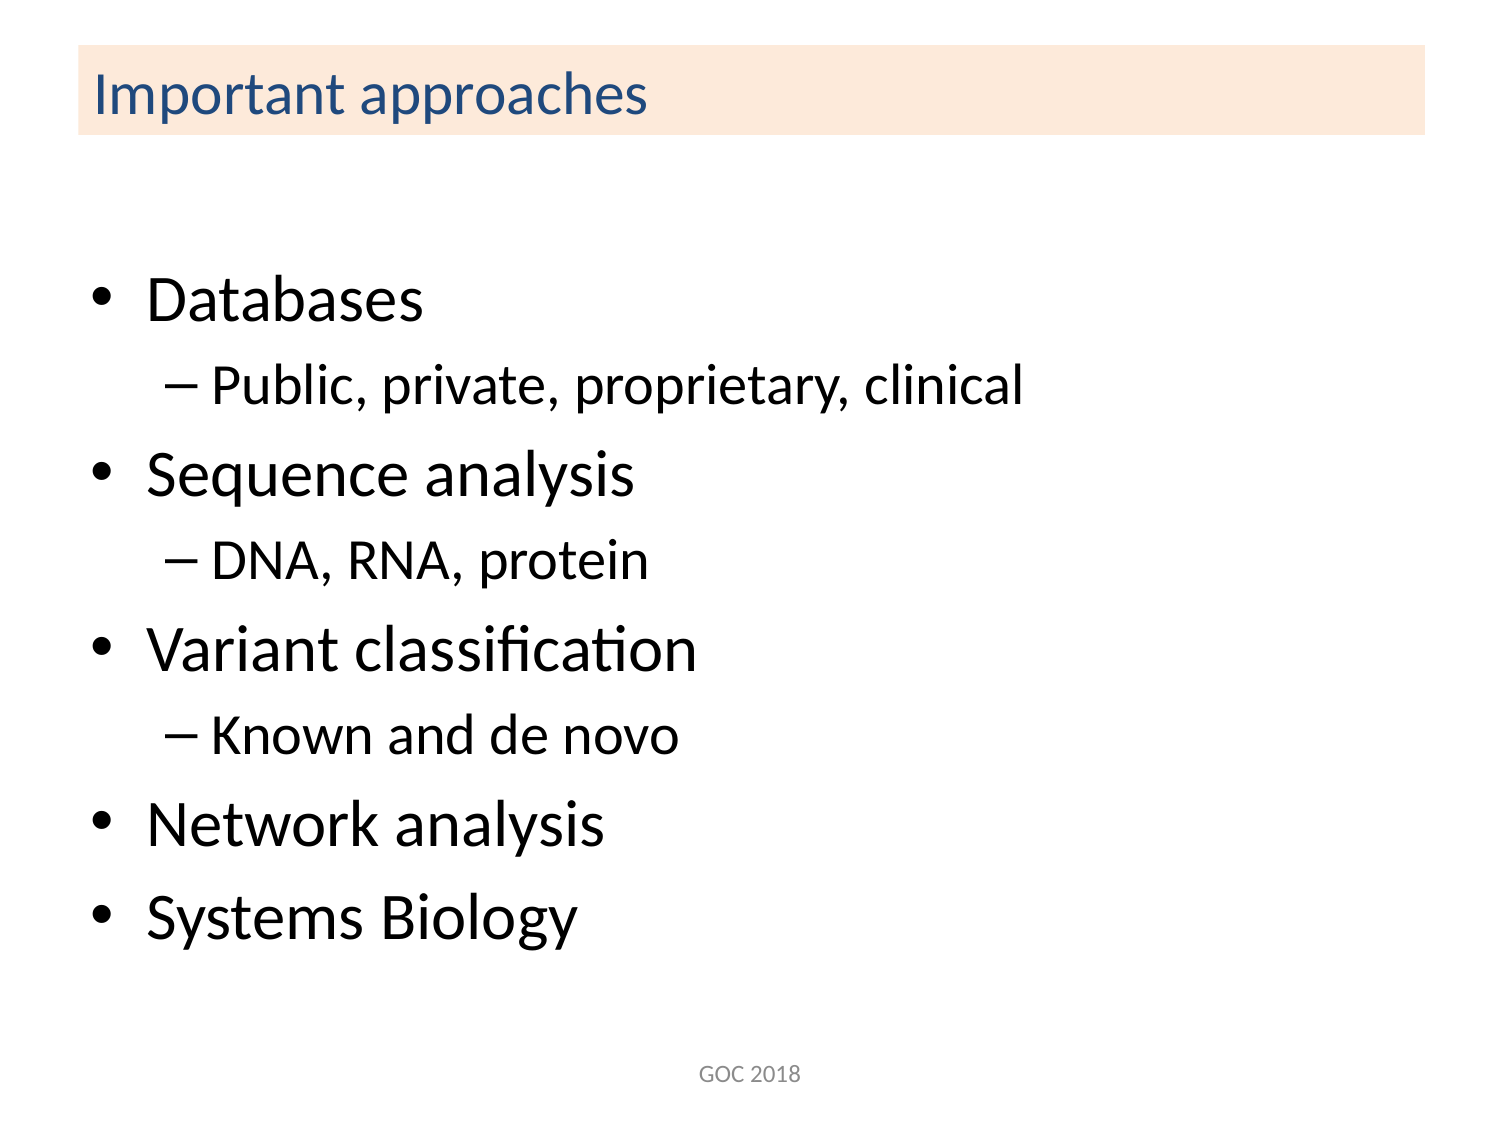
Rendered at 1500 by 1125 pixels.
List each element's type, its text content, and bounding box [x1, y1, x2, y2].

title Important approaches [78, 45, 1425, 135]
list Databases Public, private, proprietary, clinical Sequence analysis DNA, RNA, protein Variant classification Known and de novo Network analysis Systems Biology [75, 154, 1425, 1005]
footer GOC 2018 [512, 1042, 988, 1103]
